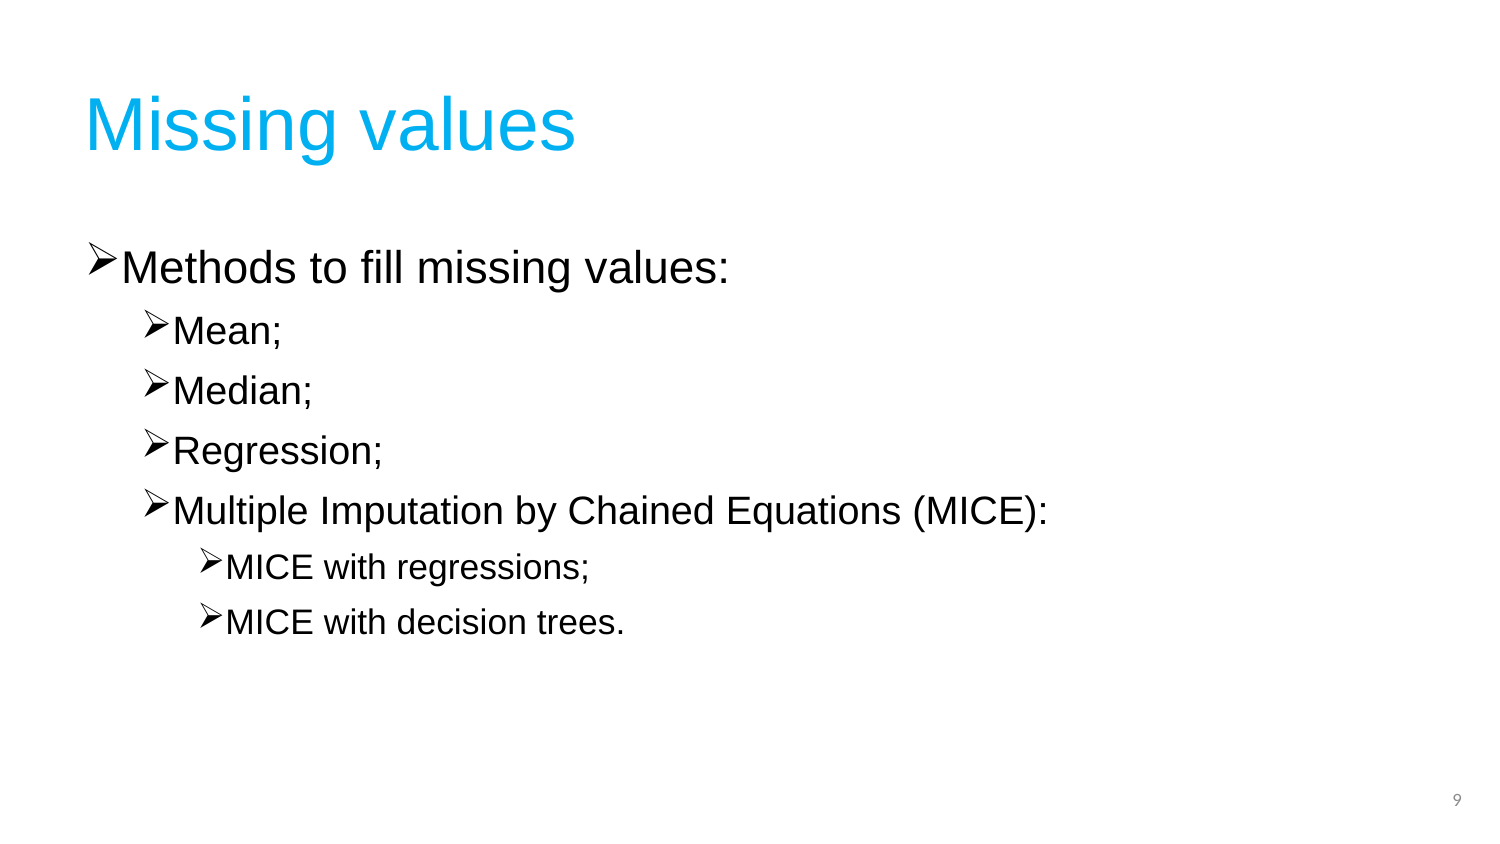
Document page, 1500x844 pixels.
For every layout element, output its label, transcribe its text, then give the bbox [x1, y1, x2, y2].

list Methods to fill missing values: Mean; Median; Regression; Multiple Imputation by Chained Equations (MICE): MICE with regressions; MICE with decision trees. [69, 224, 1364, 760]
title Missing values [69, 44, 1364, 208]
text_box 9 [1250, 776, 1477, 822]
